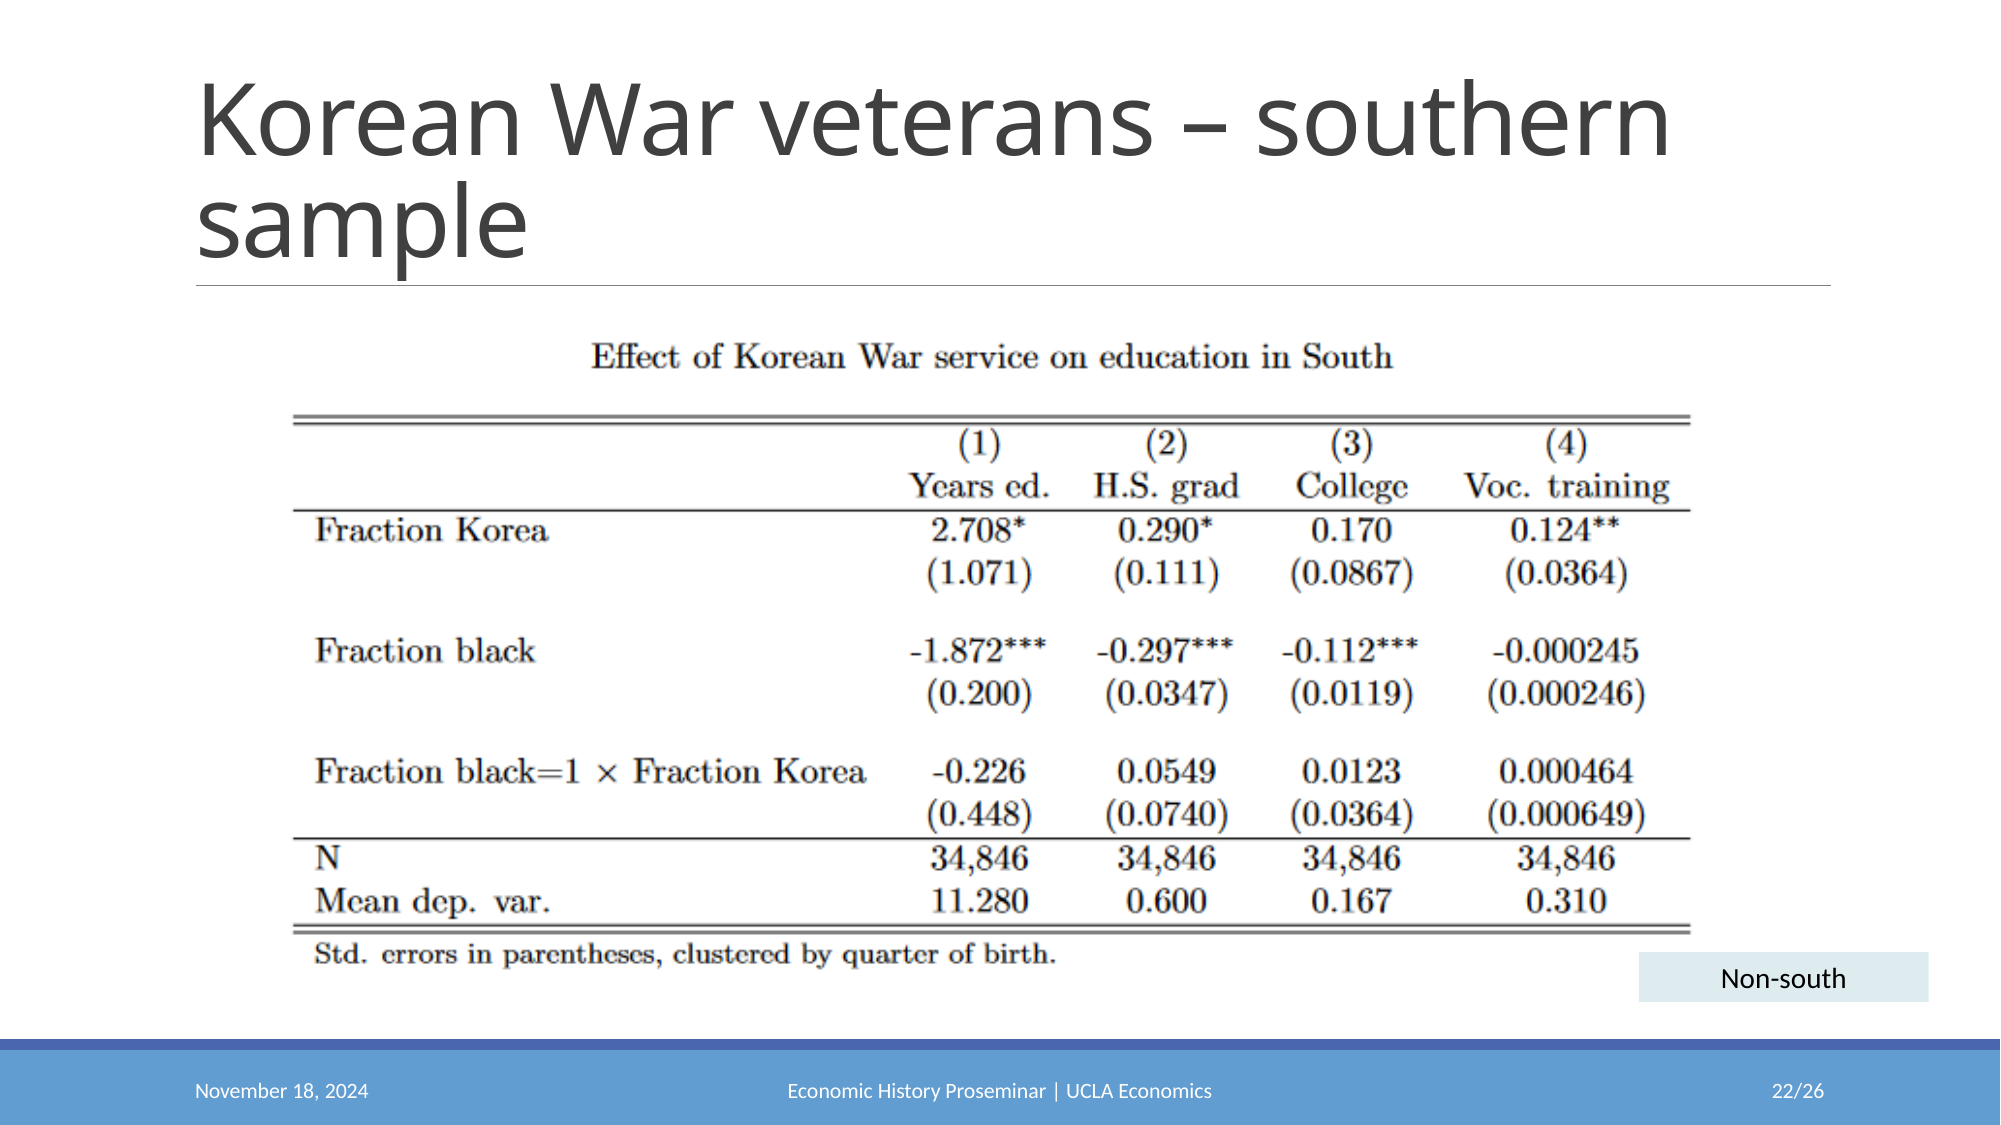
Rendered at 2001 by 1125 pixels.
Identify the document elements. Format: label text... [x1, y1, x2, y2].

slide_number 21/26 [1624, 1059, 1840, 1120]
title Korean War veterans – southern sample [180, 47, 1917, 285]
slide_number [180, 1059, 586, 1120]
text_box Non-south [1749, 952, 1929, 1002]
footer Economic History Proseminar | UCLA Economics [604, 1059, 1396, 1120]
picture [256, 323, 1744, 996]
